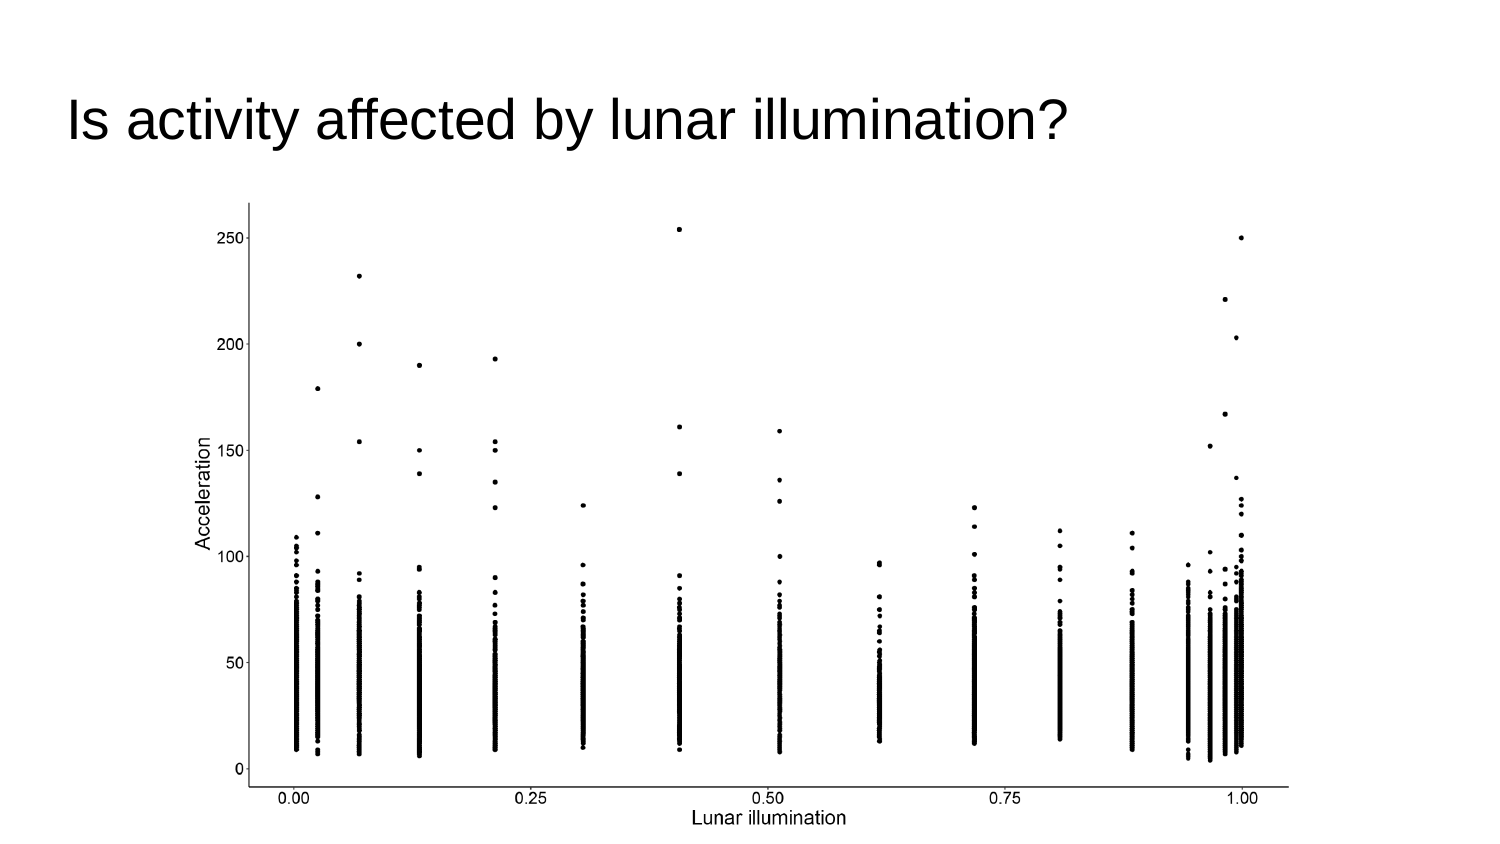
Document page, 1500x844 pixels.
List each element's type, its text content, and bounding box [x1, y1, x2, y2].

picture [189, 197, 1294, 834]
title Is activity affected by lunar illumination? [51, 72, 1449, 167]
